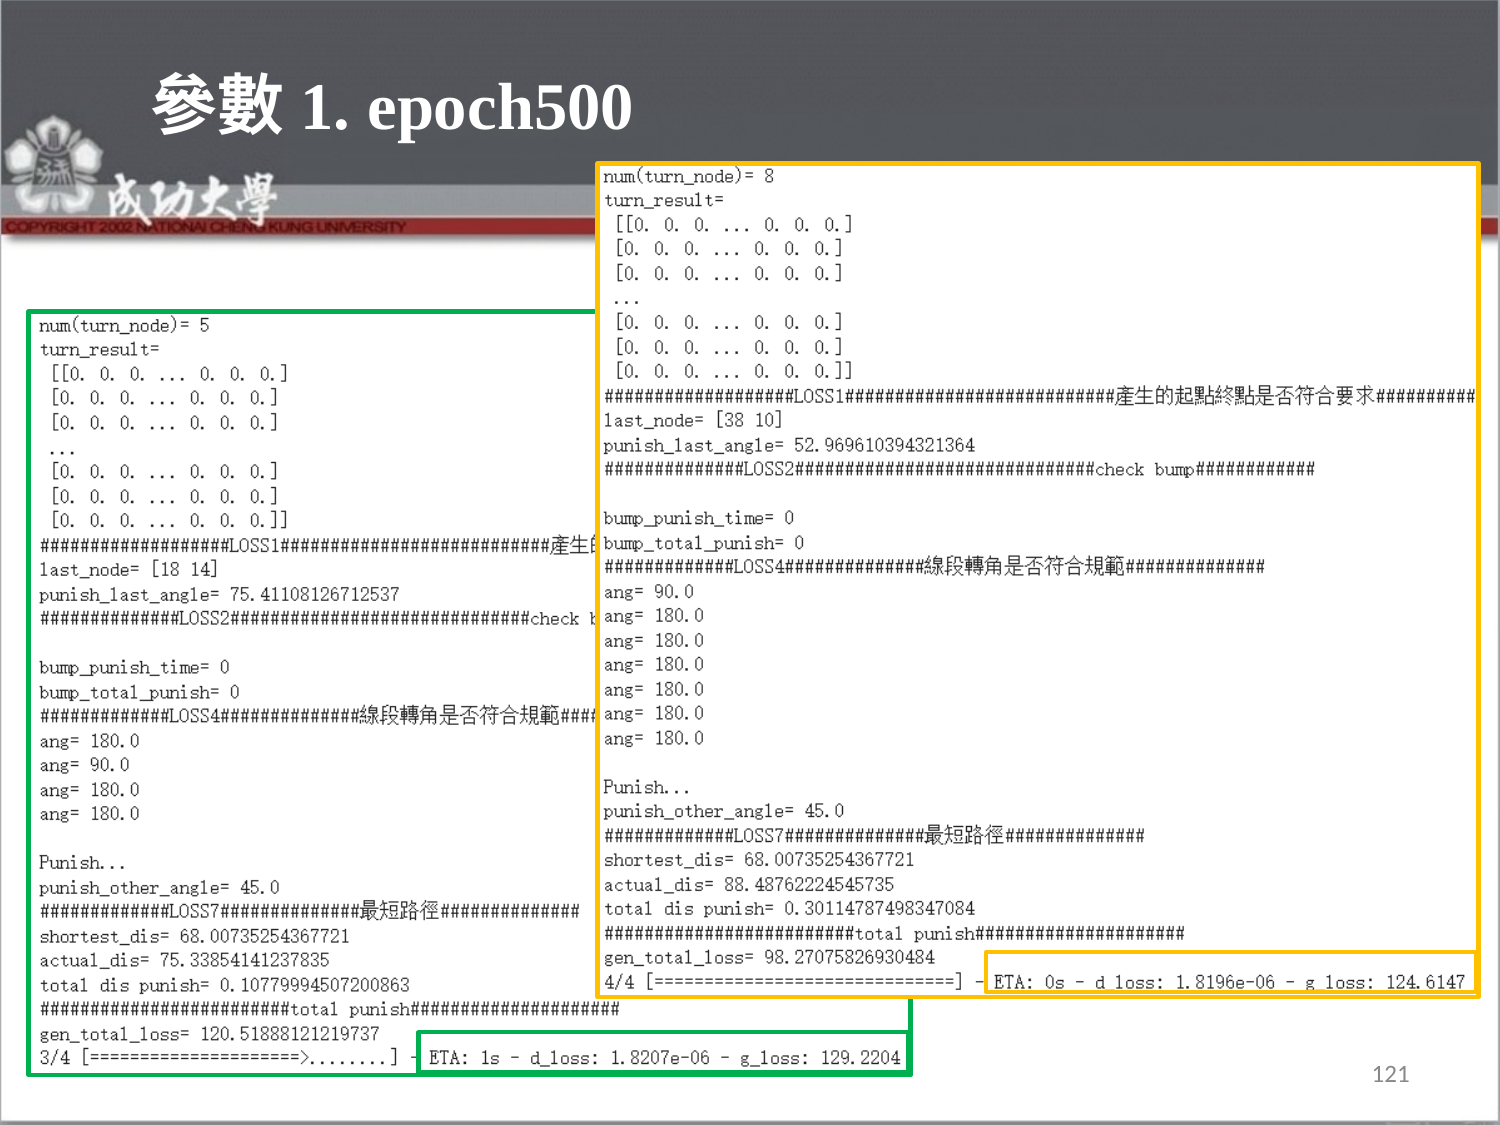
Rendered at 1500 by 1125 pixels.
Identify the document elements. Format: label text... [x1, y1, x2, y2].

title 參數1. epoch500 [135, 45, 1425, 161]
picture [0, 0, 1500, 1125]
slide_number 121 [1074, 1042, 1425, 1103]
